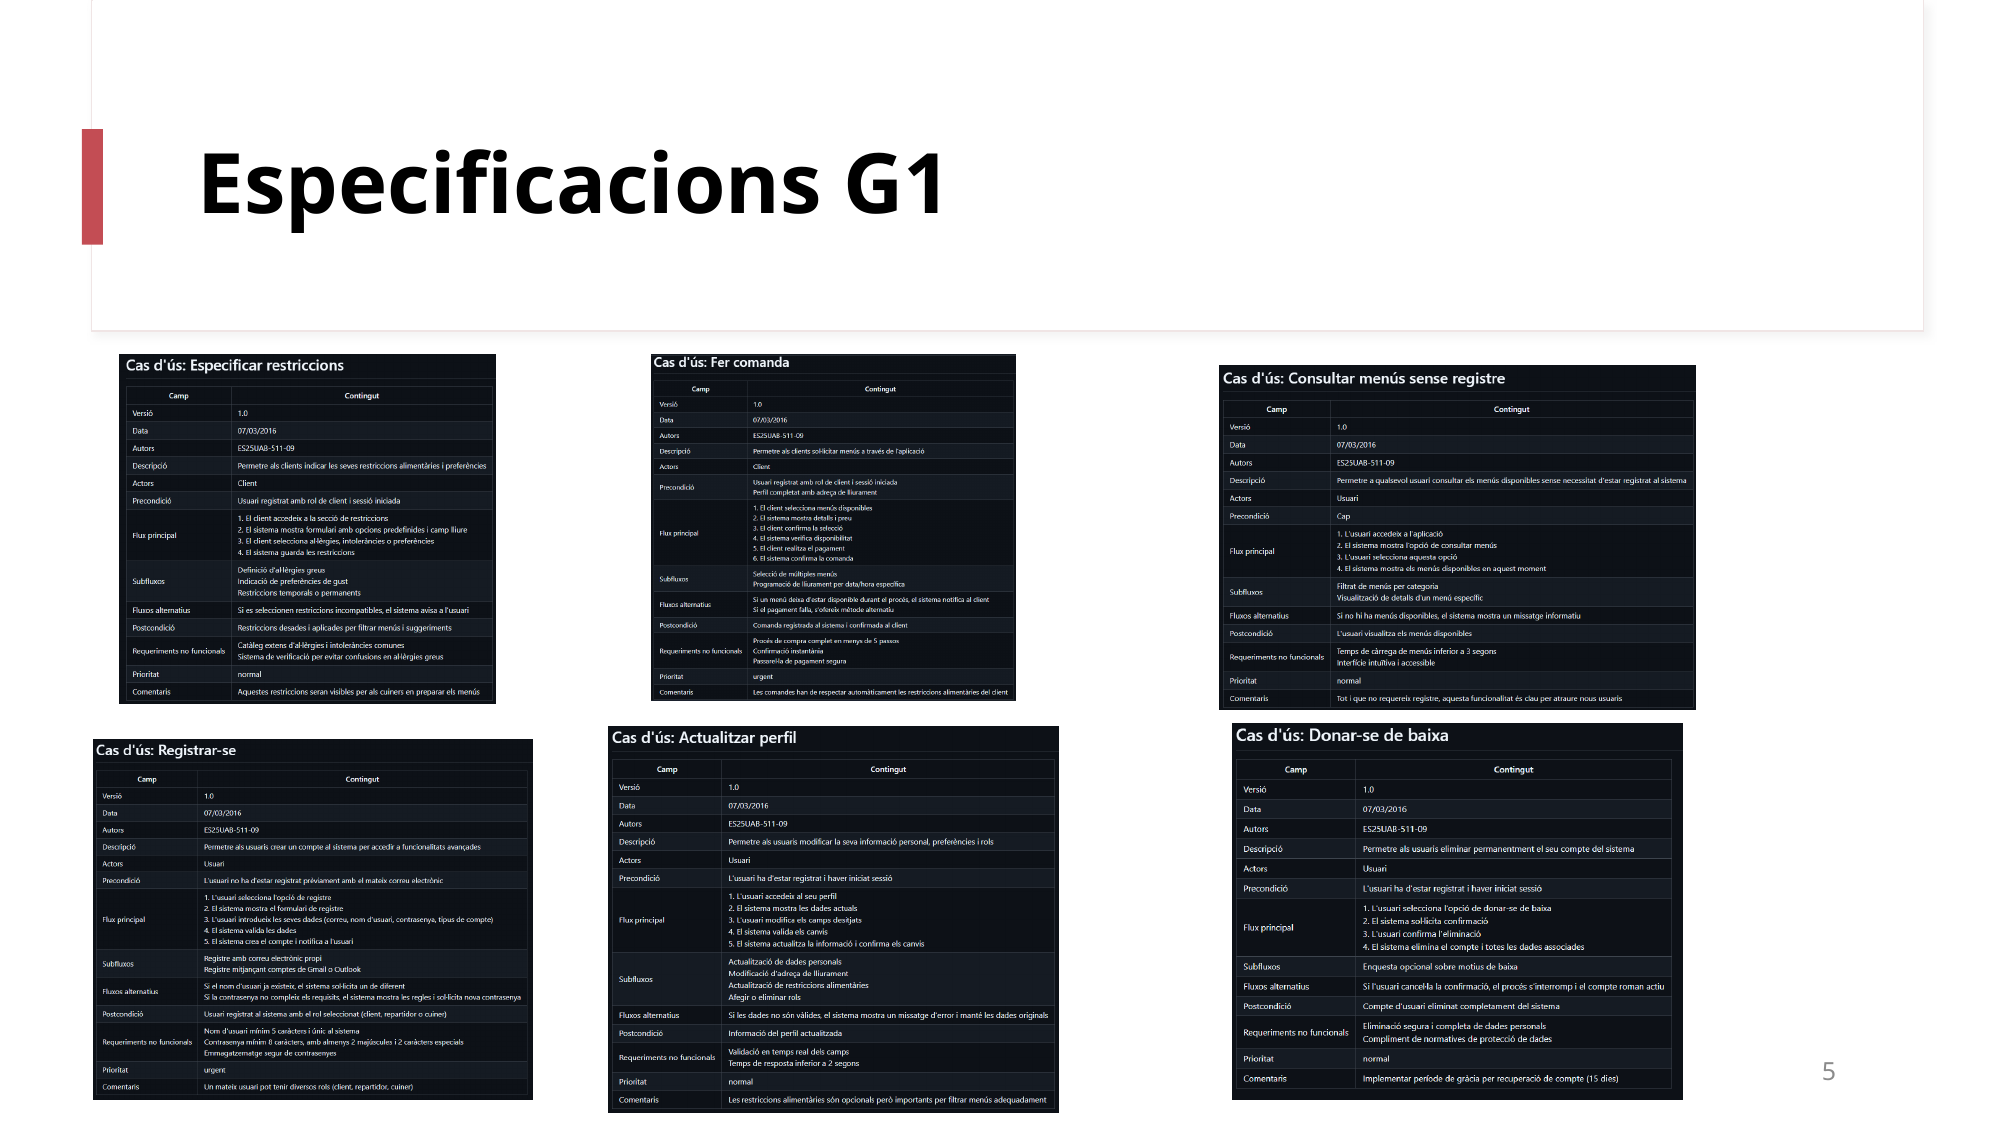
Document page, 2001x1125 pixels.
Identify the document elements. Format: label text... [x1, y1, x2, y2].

picture [651, 354, 1017, 701]
picture [93, 739, 533, 1100]
picture [1219, 365, 1696, 710]
title Especificacions G1 [183, 90, 1851, 284]
picture [608, 726, 1059, 1113]
picture [1232, 723, 1683, 1100]
slide_number 5 [1401, 1042, 1851, 1103]
picture [119, 354, 496, 704]
